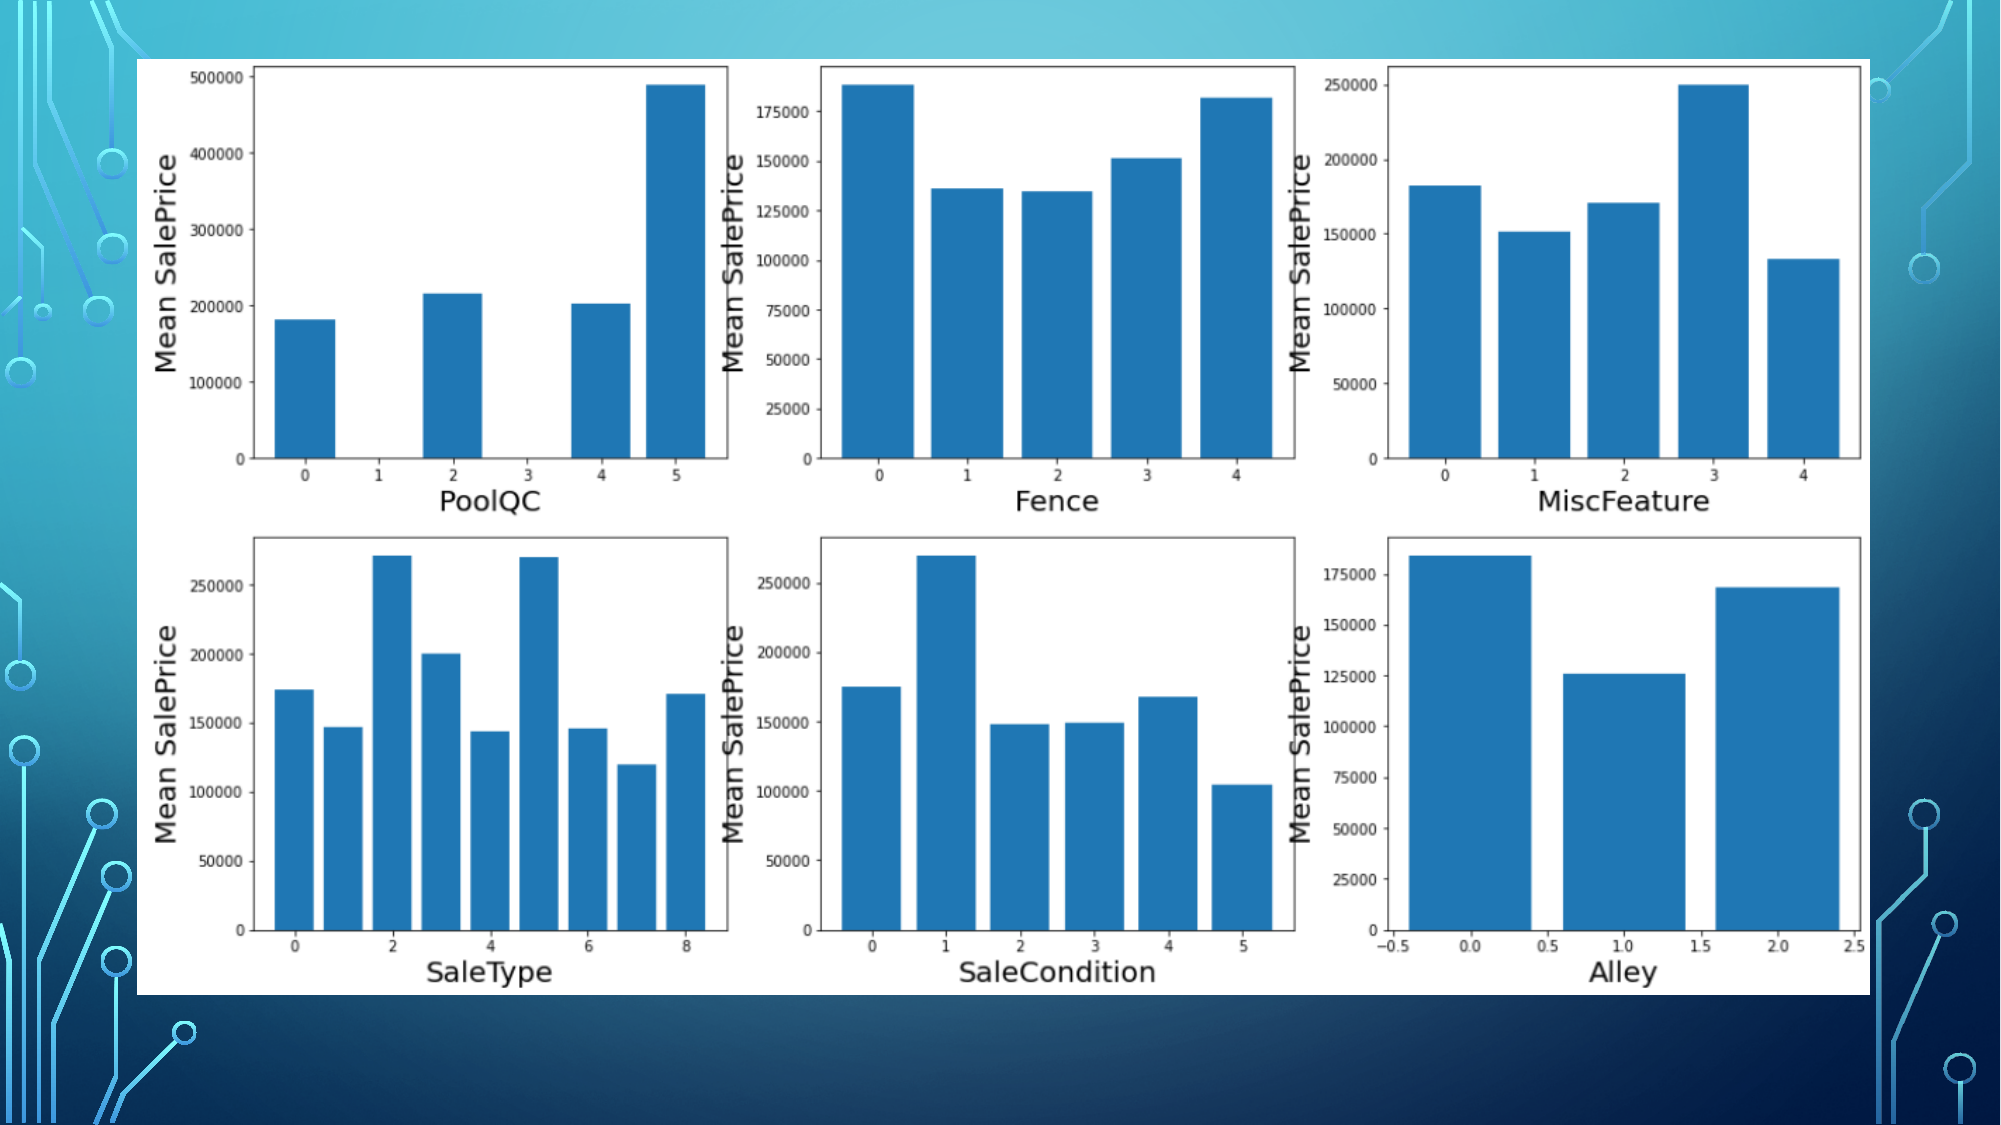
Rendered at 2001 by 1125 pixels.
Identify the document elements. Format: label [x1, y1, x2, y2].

picture [137, 59, 1870, 996]
